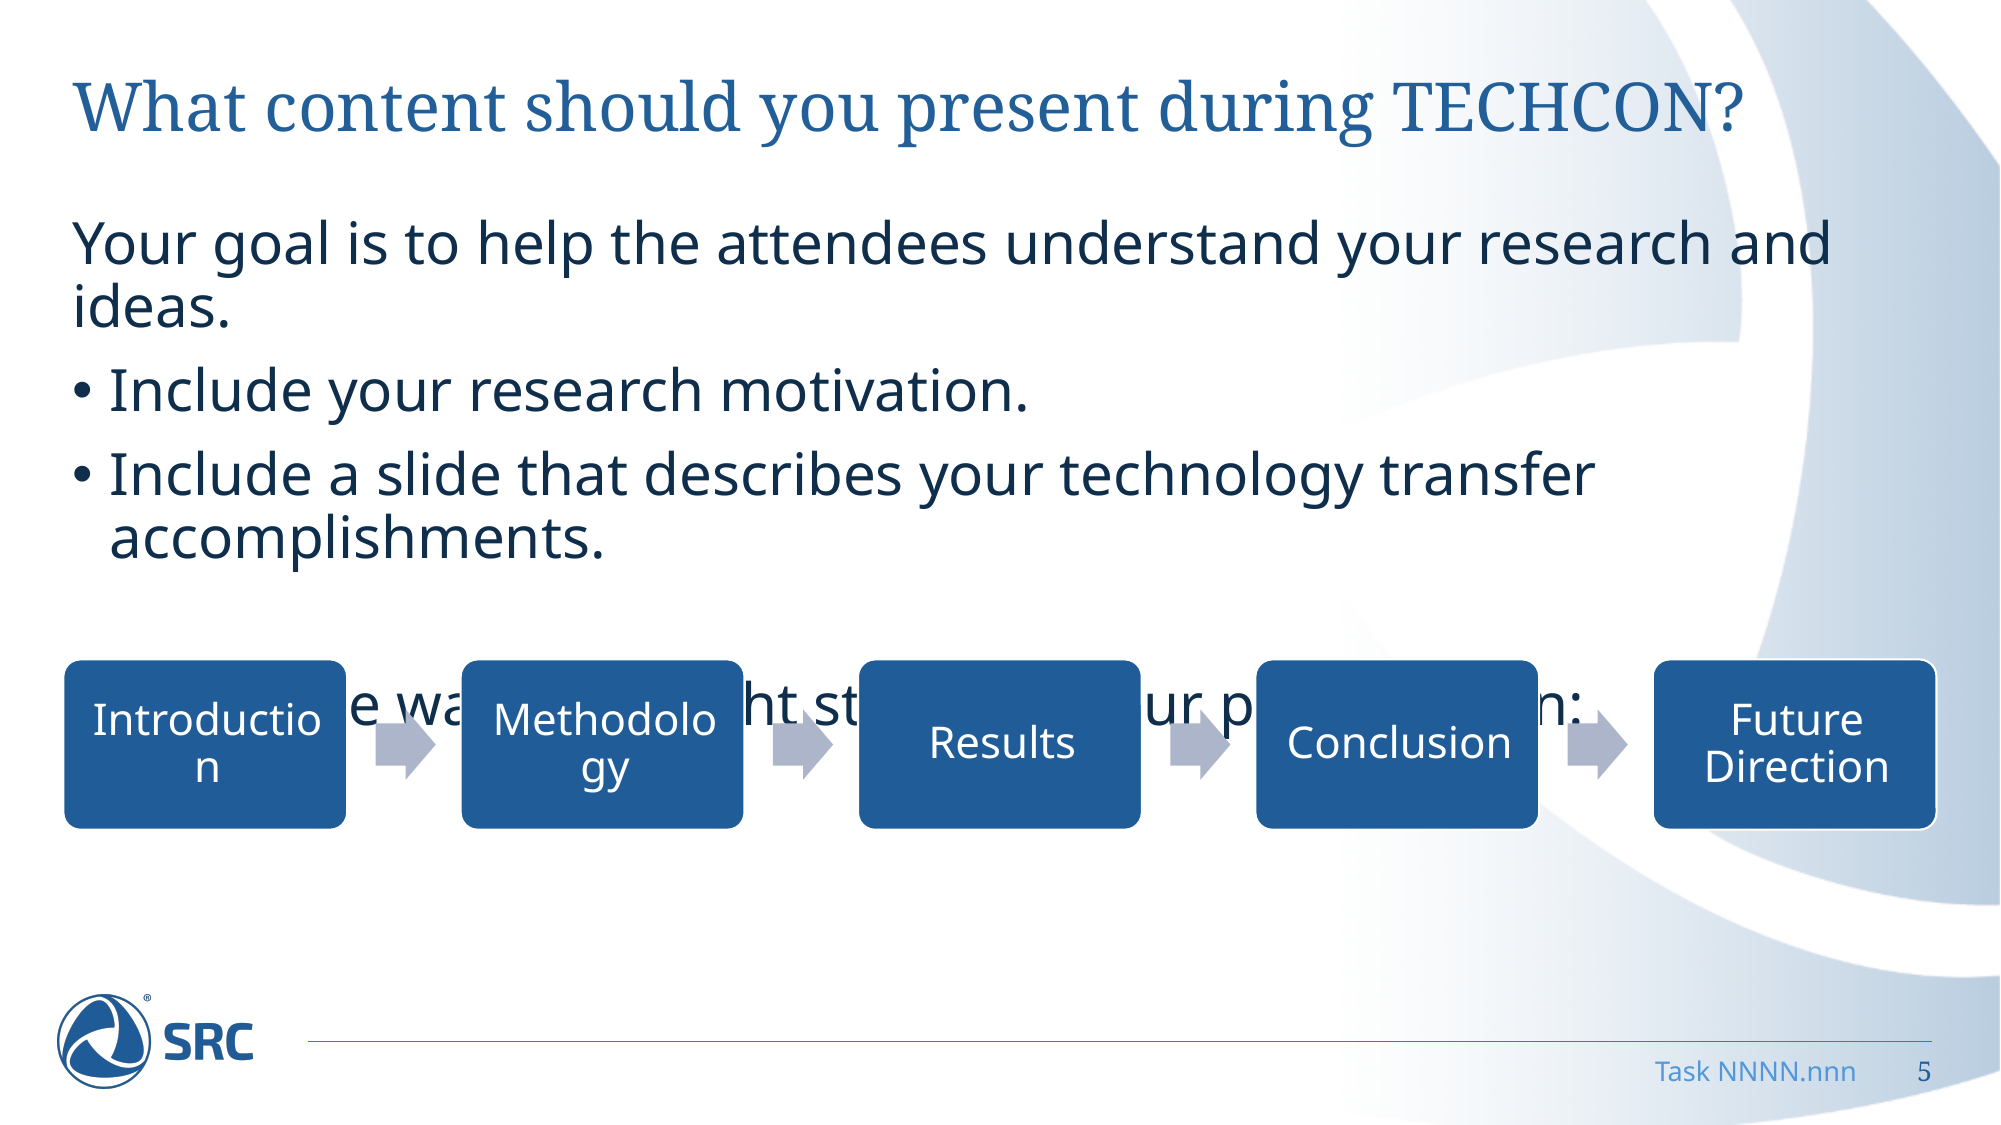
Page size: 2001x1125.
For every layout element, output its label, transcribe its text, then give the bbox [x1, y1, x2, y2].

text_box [62, 369, 1938, 1120]
picture [57, 994, 62, 1089]
title What content should you present during TECHCON? [56, 56, 1932, 162]
list Your goal is to help the attendees understand your research and ideas. Include your research motivation. Include a slide that describes your technology transfer accomplishments. Here is one way you might structure your presentation: [56, 206, 1932, 957]
